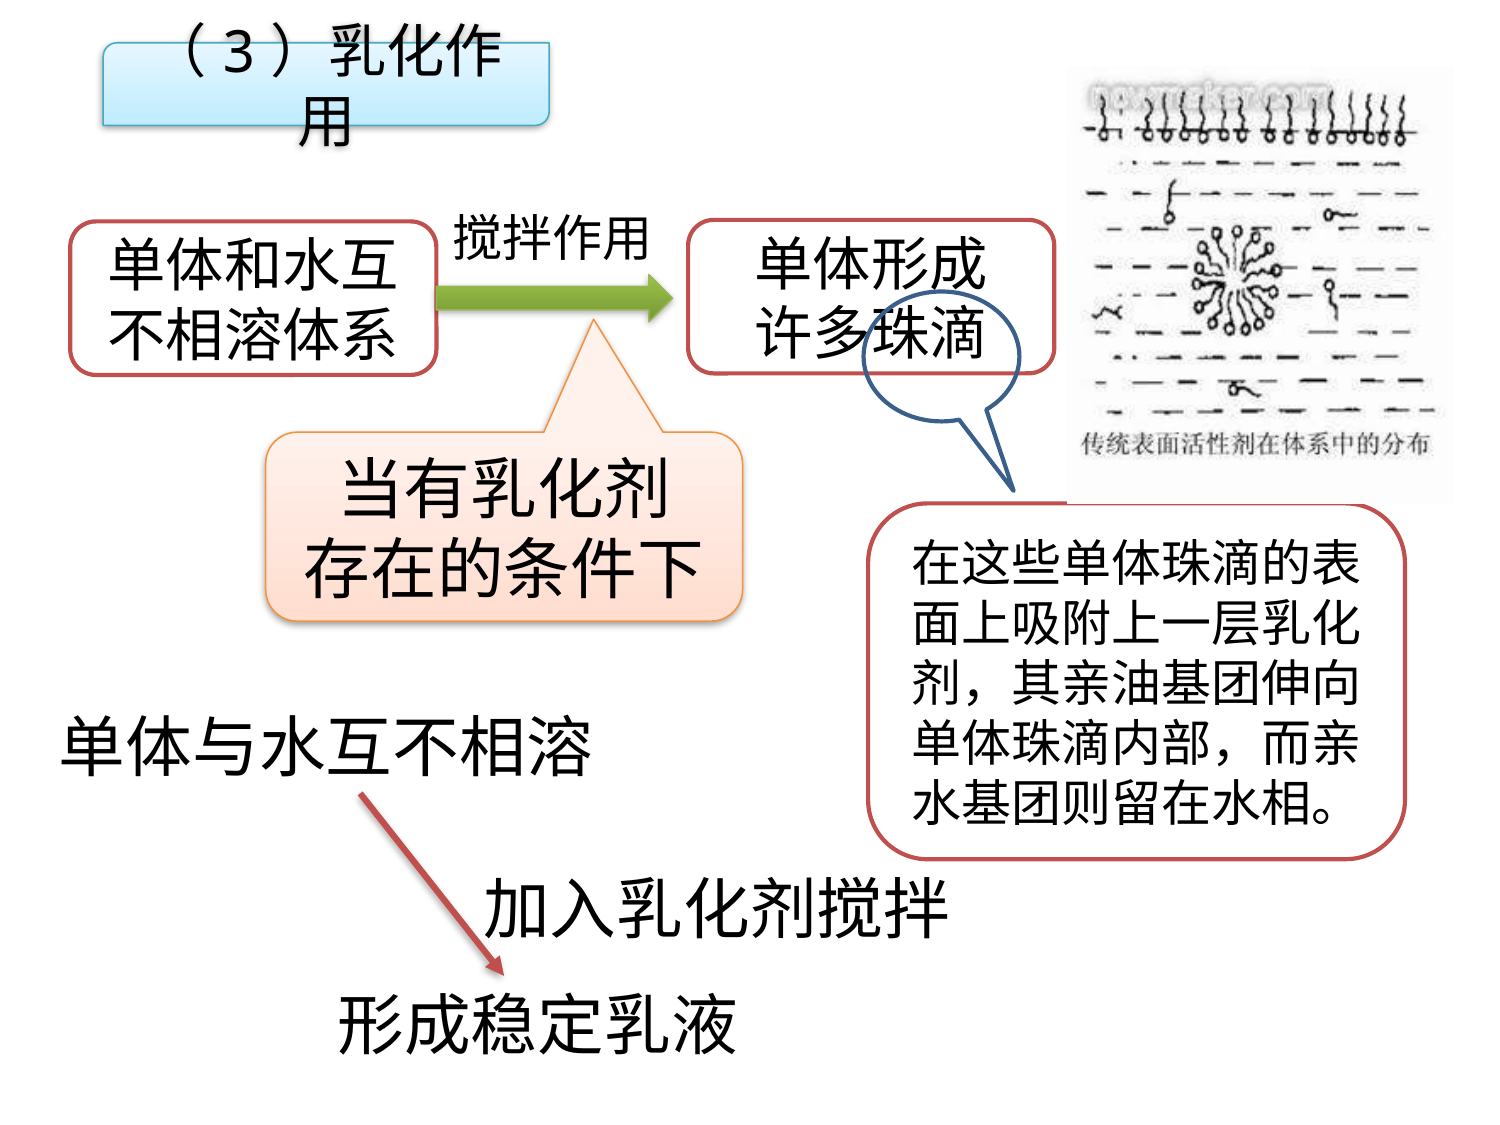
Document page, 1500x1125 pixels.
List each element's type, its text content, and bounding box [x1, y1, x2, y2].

text_box （3）乳化作用 [102, 41, 550, 127]
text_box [359, 793, 505, 977]
text_box 搅拌作用 [437, 199, 668, 275]
picture [1066, 66, 1454, 504]
text_box 单体和水互 不相溶体系 [68, 219, 439, 378]
text_box 单体形成 许多珠滴 [686, 217, 1057, 376]
text_box 在这些单体珠滴的表面上吸附上一层乳化剂，其亲油基团伸向单体珠滴内部，而亲水基团则留在水相。 [866, 501, 1408, 862]
text_box 单体与水互不相溶 [44, 697, 608, 793]
text_box [861, 289, 1022, 493]
text_box [435, 275, 674, 323]
text_box 当有乳化剂 存在的条件下 [264, 318, 744, 622]
text_box 形成稳定乳液 [322, 975, 753, 1071]
text_box 加入乳化剂搅拌 [510, 859, 966, 954]
